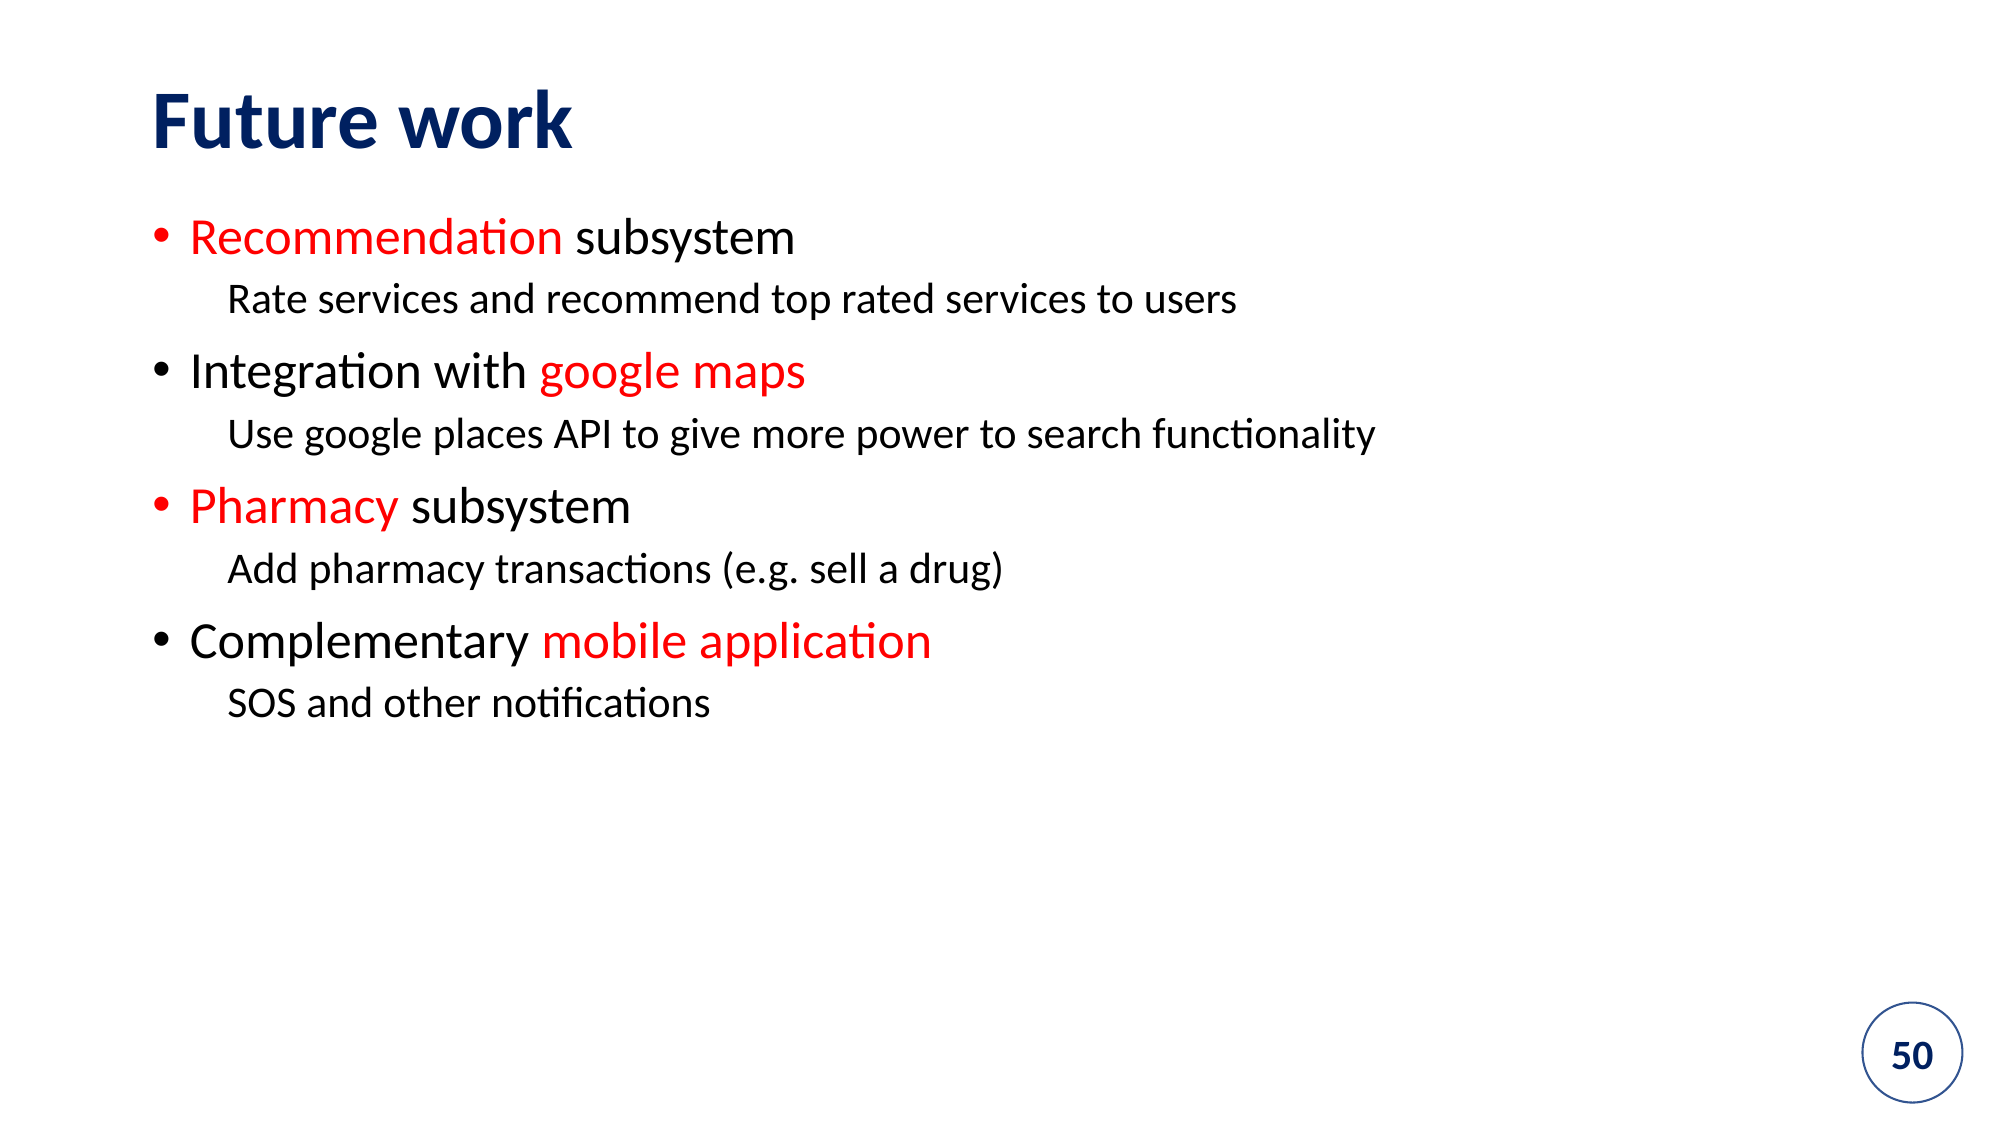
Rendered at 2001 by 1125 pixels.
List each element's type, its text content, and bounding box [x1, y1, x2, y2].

slide_number 50 [1862, 1022, 1963, 1083]
list Recommendation subsystem Rate services and recommend top rated services to users Integration with google maps Use google places API to give more power to search functionality Pharmacy subsystem Add pharmacy transactions (e.g. sell a drug) Complementary mobile application SOS and other notifications [137, 201, 1863, 924]
text_box [1871, 1083, 1954, 1104]
text_box [1871, 1001, 1954, 1022]
text_box Future work [137, 64, 1750, 174]
